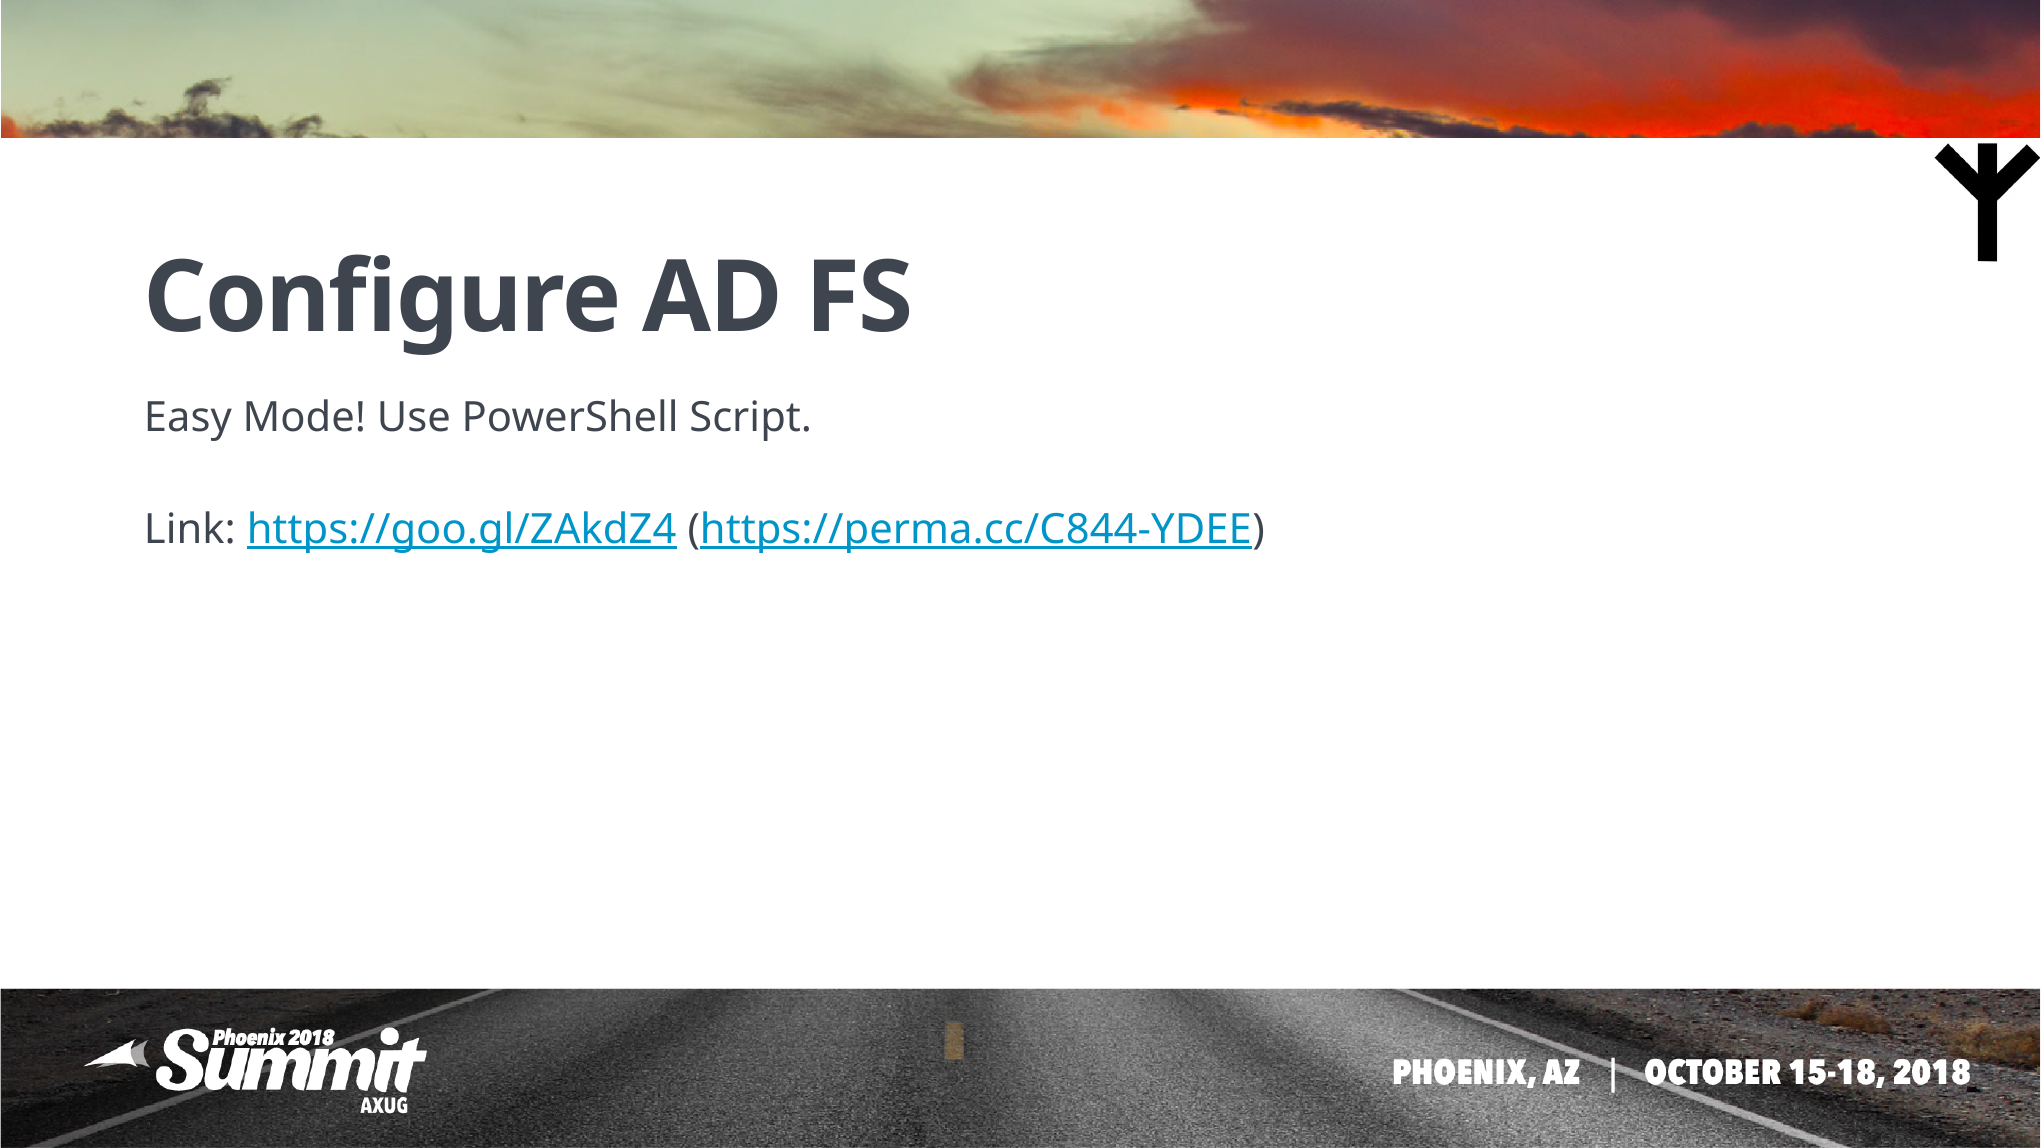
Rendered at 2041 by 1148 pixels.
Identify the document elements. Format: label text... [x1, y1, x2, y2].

picture [0, 0, 2041, 1148]
list Easy Mode! Use PowerShell Script. Link: https://goo.gl/ZAkdZ4 (https://perma.cc/C844-YDEE) [120, 380, 2021, 623]
title Configure AD FS [120, 229, 1990, 380]
